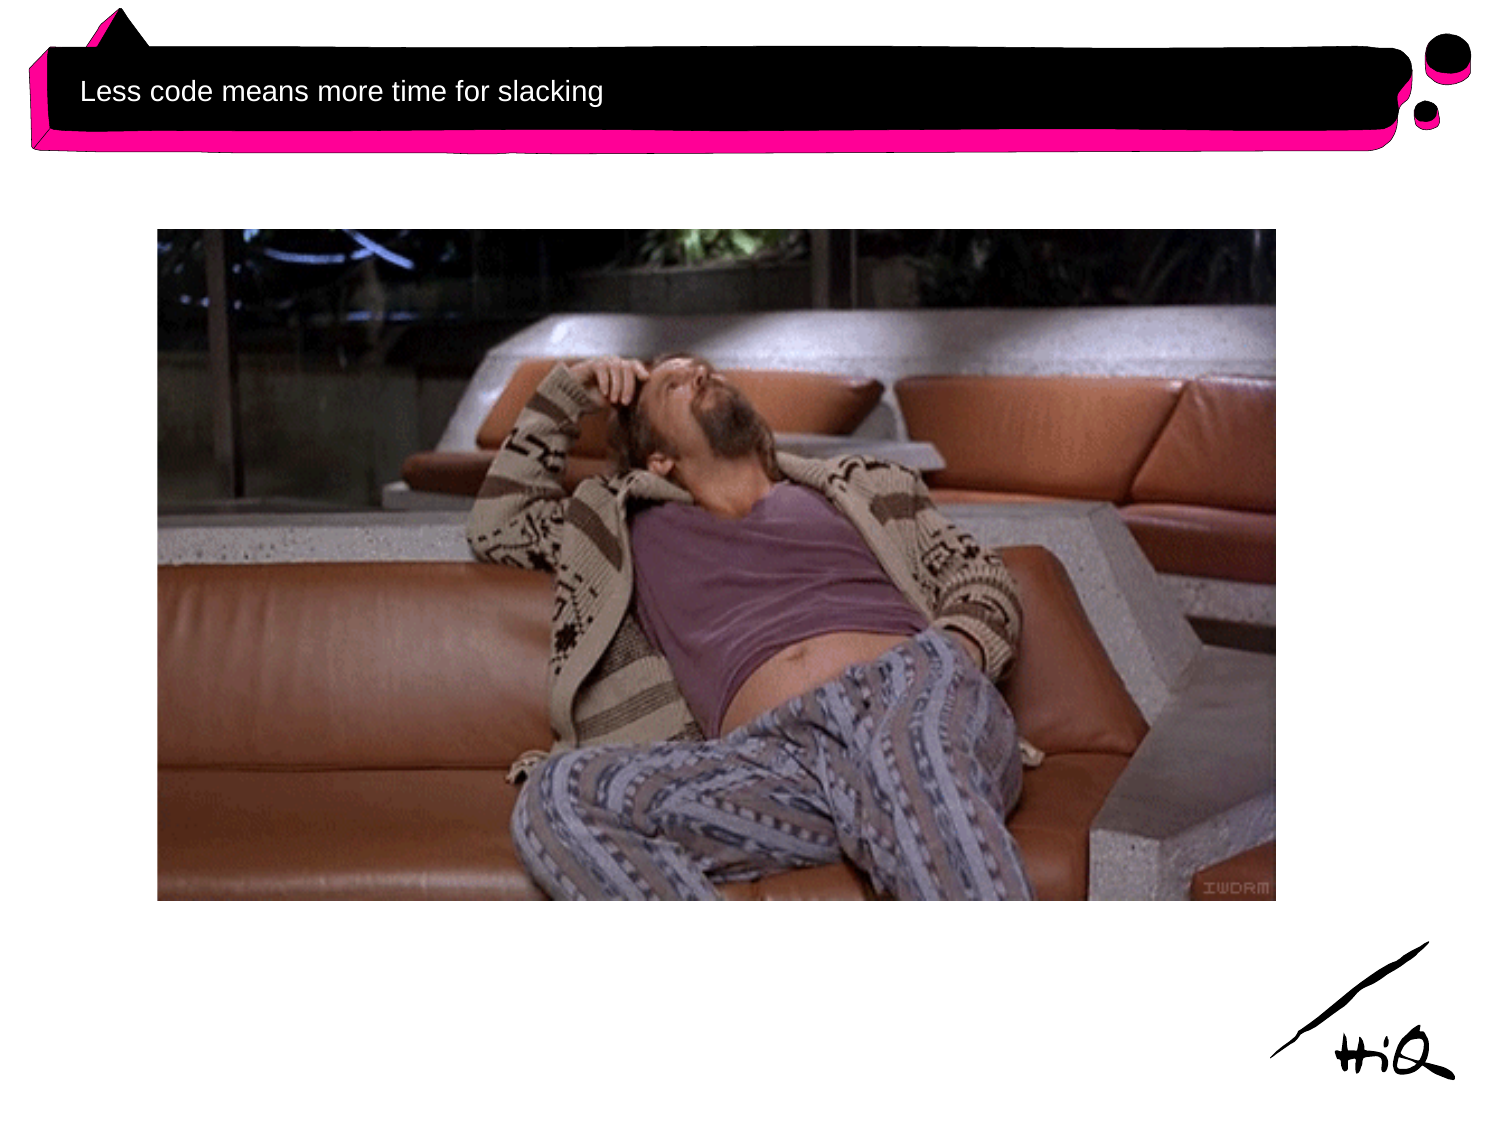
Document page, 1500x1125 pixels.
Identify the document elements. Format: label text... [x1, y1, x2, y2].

title Less code means more time for slacking [64, 54, 1365, 126]
text_box [157, 229, 1276, 901]
